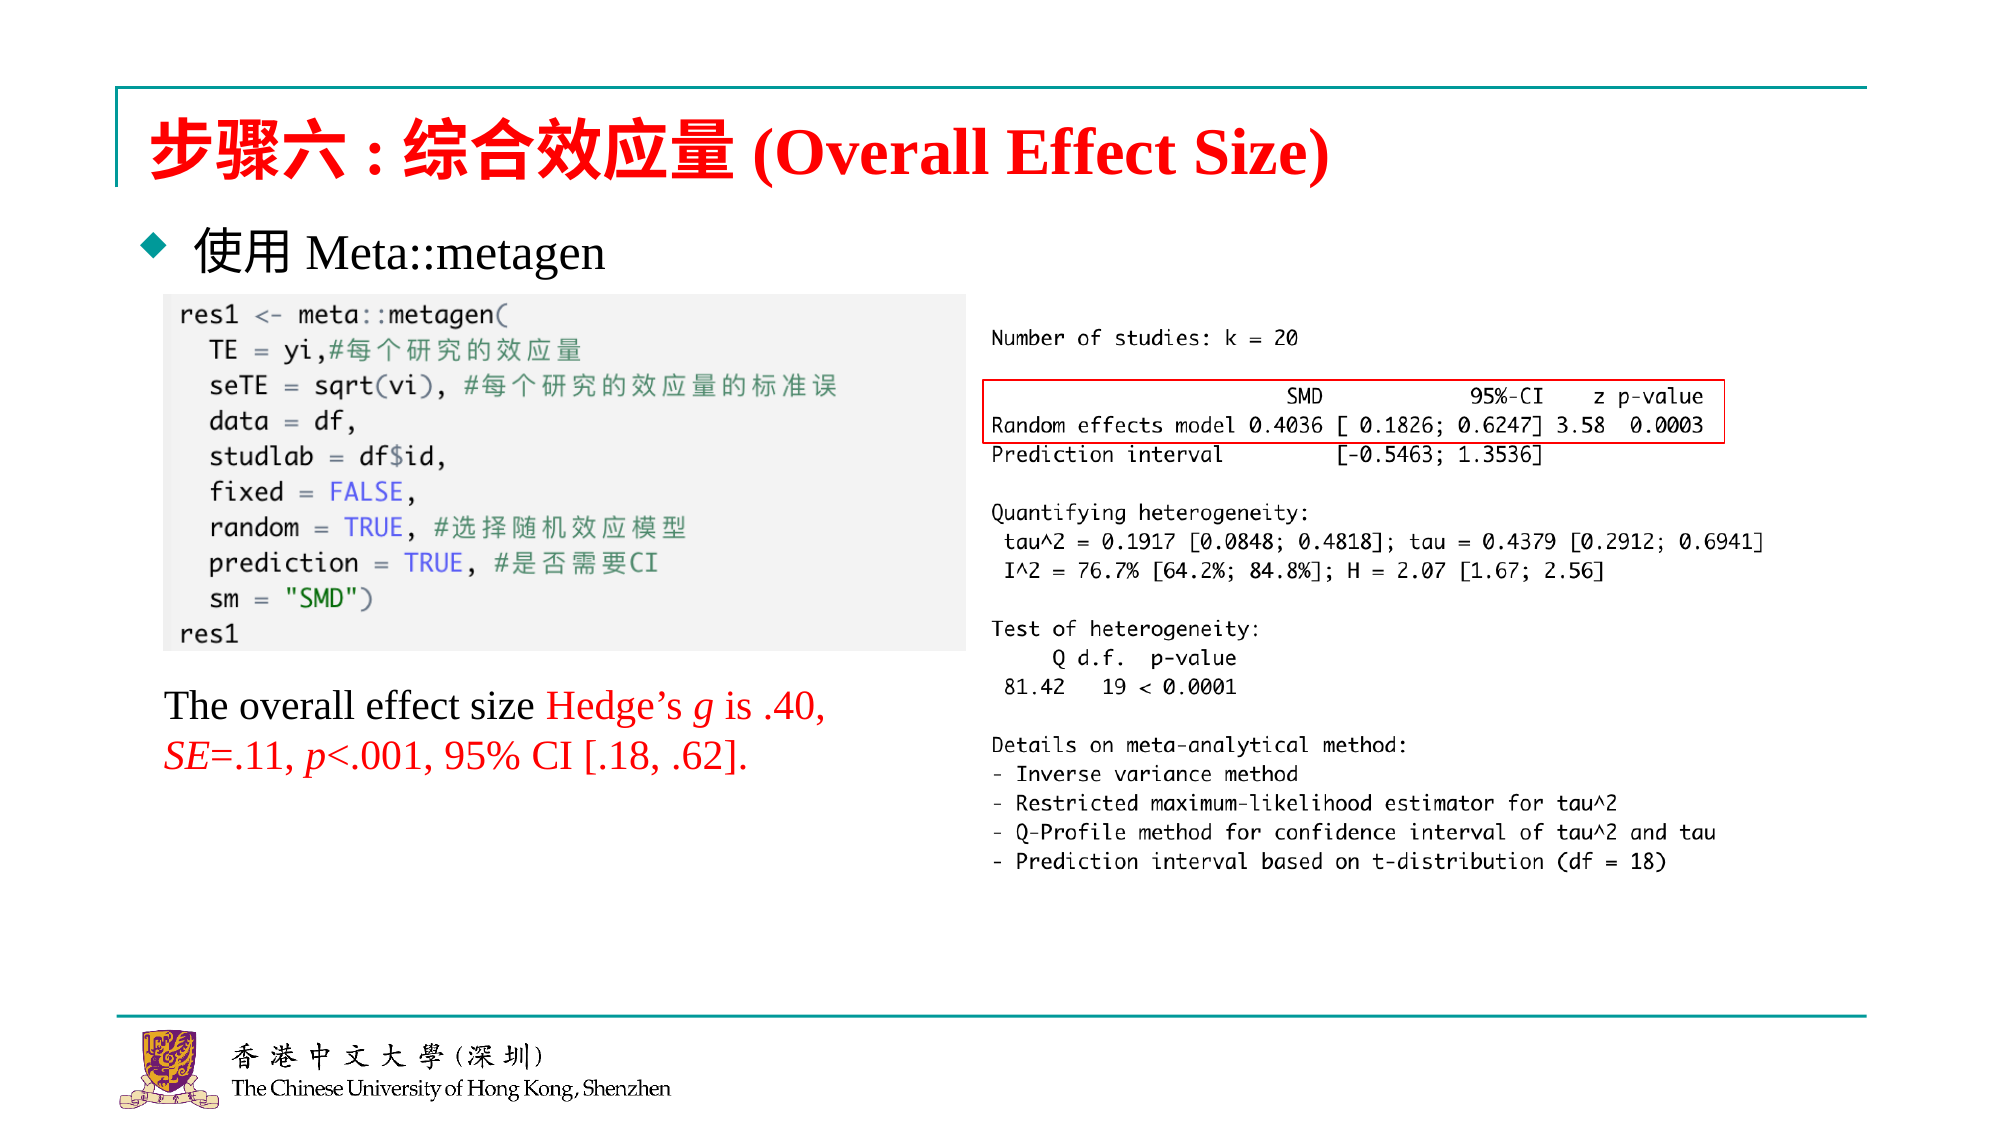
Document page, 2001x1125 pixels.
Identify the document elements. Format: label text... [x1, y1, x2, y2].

text_box 使用Meta::metagen [122, 212, 621, 337]
text_box [968, 848, 1473, 1017]
picture [982, 309, 1923, 887]
picture [163, 294, 966, 651]
text_box The overall effect size Hedge’s g is .40, SE=.11, p<.001, 95% CI [.18, .62]. [148, 670, 884, 786]
picture [67, 995, 723, 1125]
title 步骤六:综合效应量(Overall Effect Size) [133, 99, 1867, 247]
